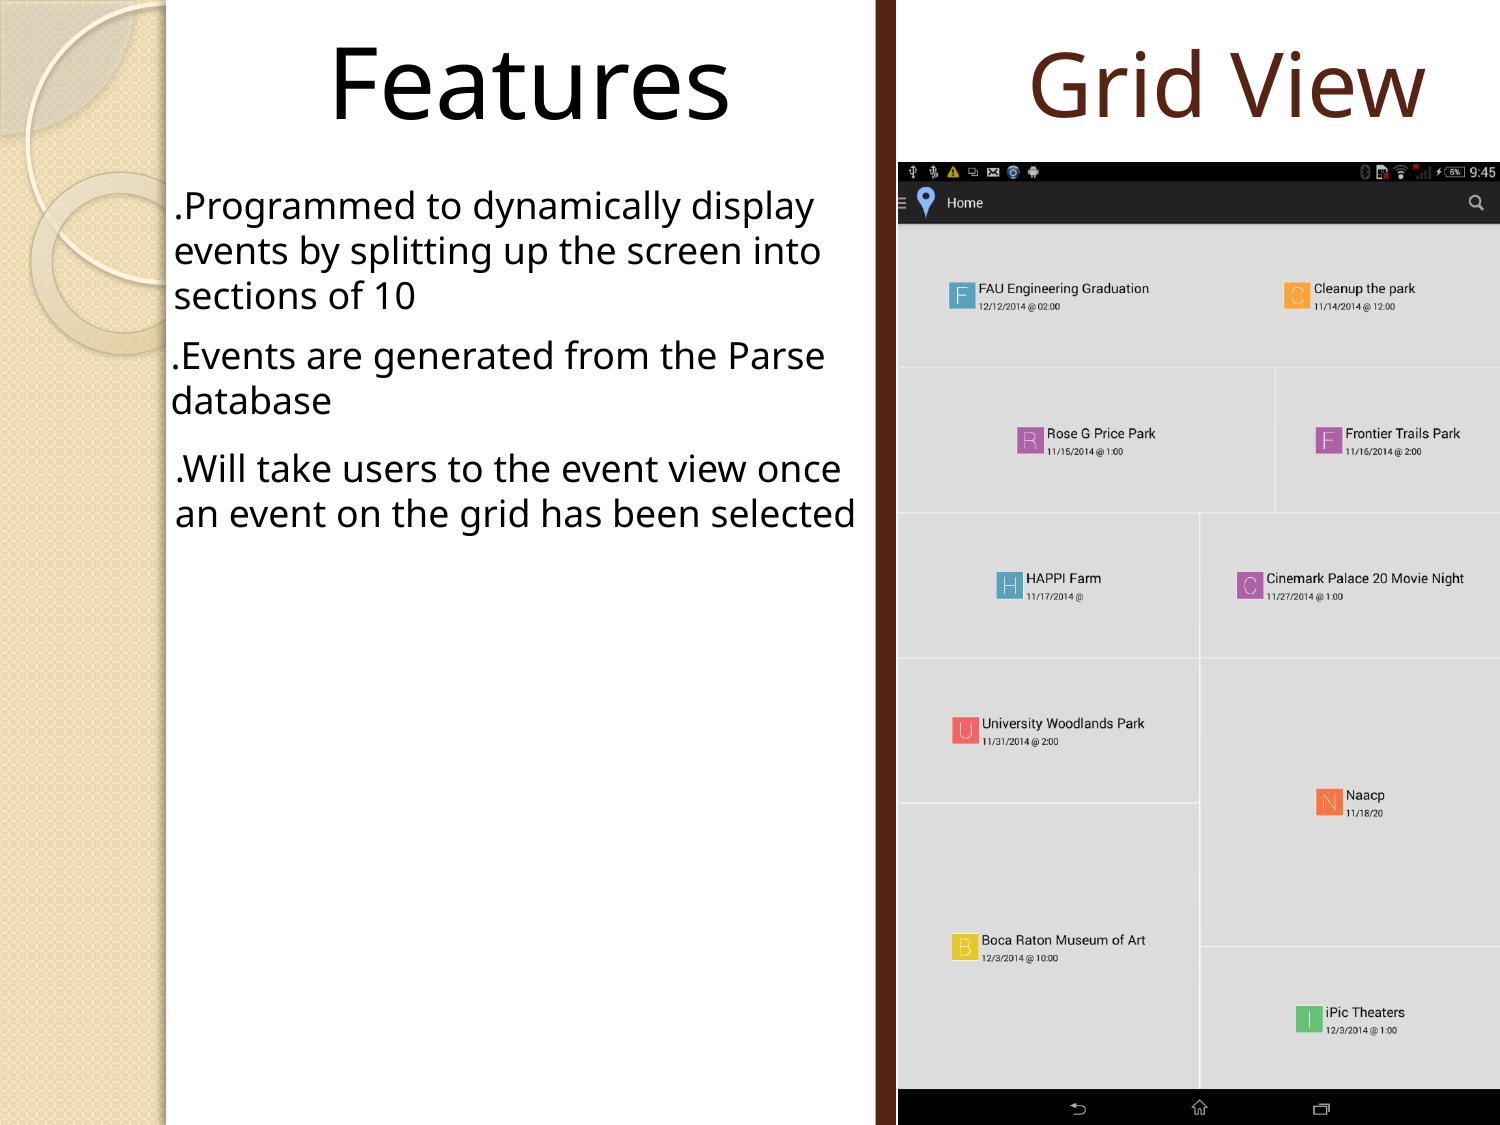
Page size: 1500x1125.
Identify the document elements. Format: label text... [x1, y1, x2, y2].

text_box .Will take users to the event view once an event on the grid has been selected [160, 437, 867, 543]
text_box Features [312, 12, 867, 148]
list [903, 162, 1500, 1125]
text_box .Events are generated from the Parse database [155, 324, 842, 430]
title Grid View [1012, 0, 1500, 160]
picture [874, 0, 896, 1125]
text_box .Programmed to dynamically display events by splitting up the screen into sections of 10 [158, 174, 847, 325]
